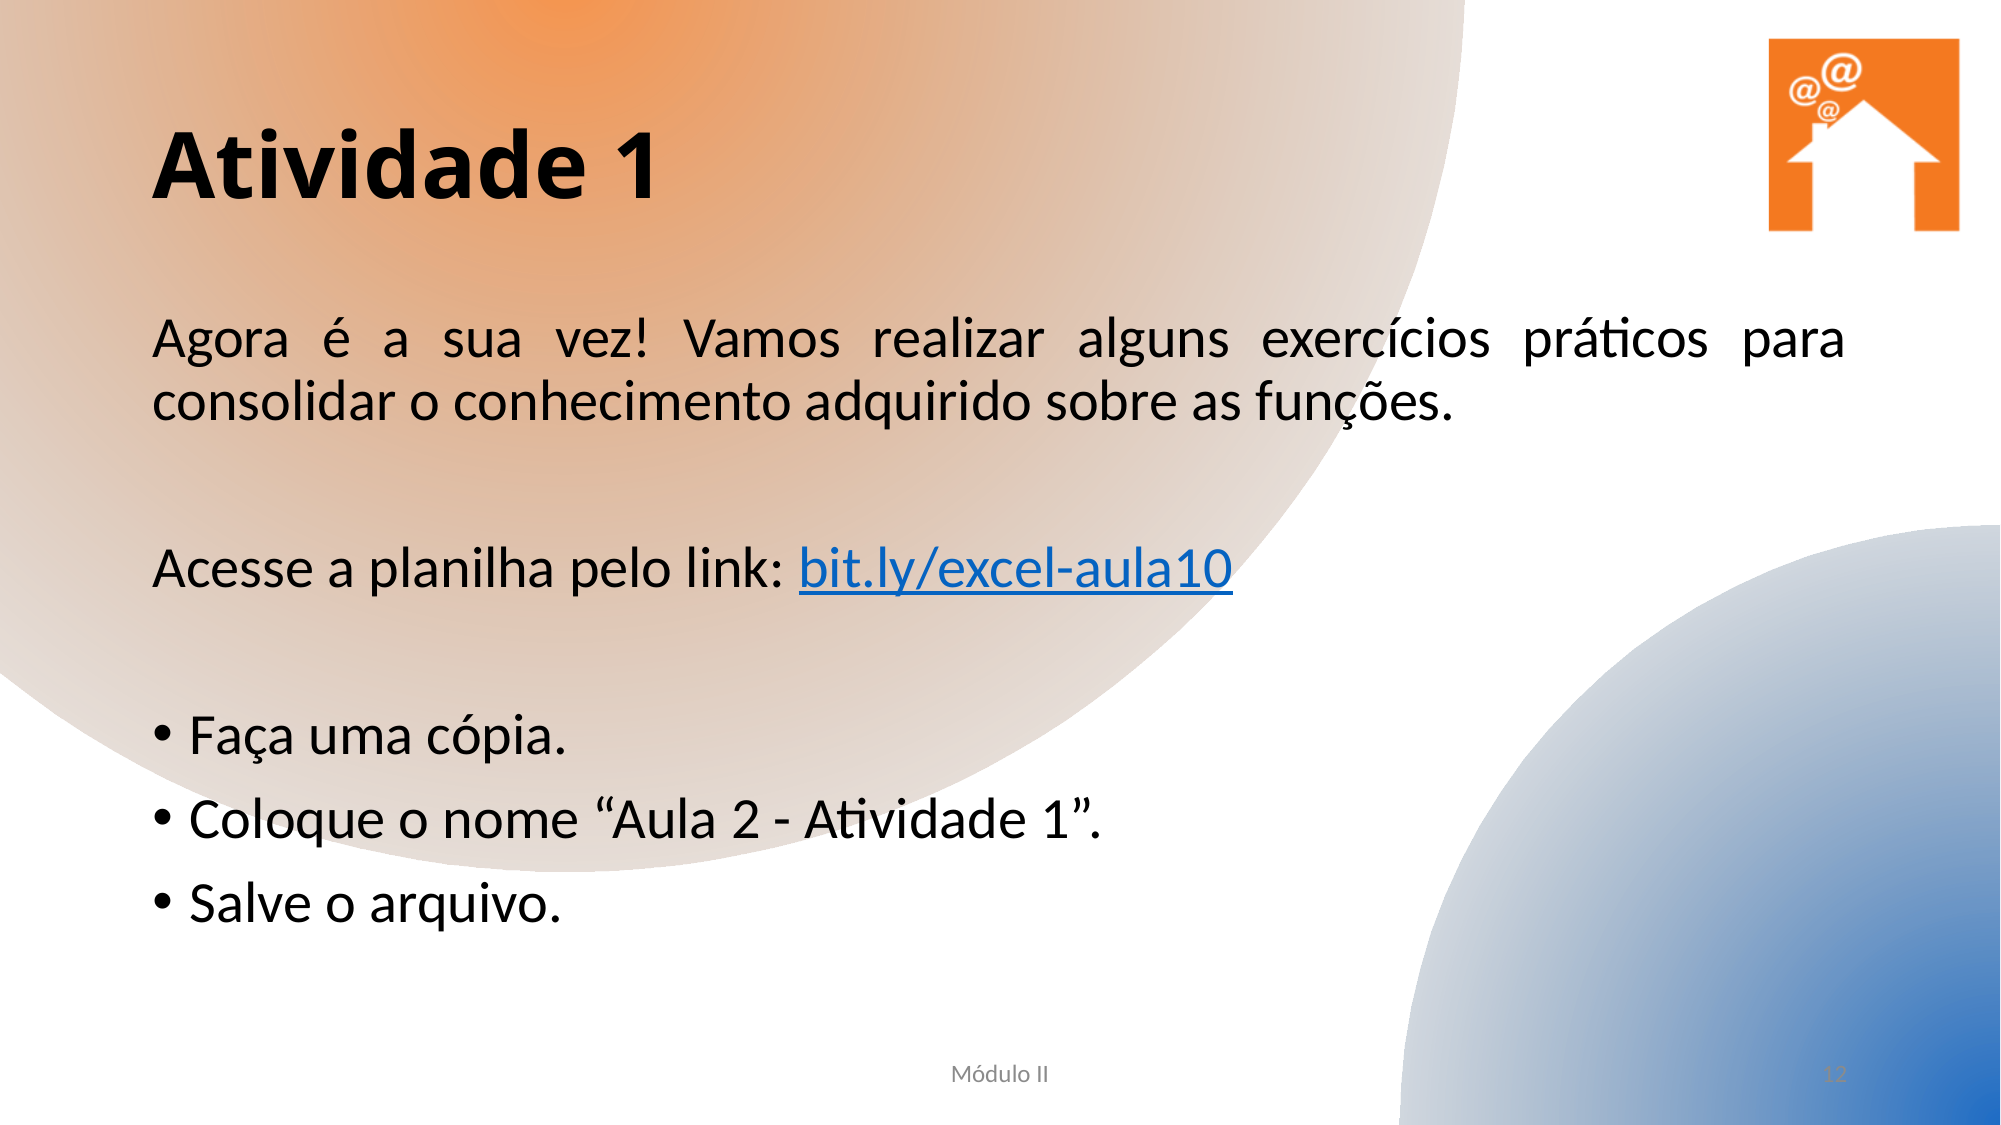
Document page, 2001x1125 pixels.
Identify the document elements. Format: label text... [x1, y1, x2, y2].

slide_number 12 [1412, 1042, 1863, 1103]
title Atividade 1 [137, 59, 1863, 278]
list Agora é a sua vez! Vamos realizar alguns exercícios práticos para consolidar o conhecimento adquirido sobre as funções. Acesse a planilha pelo link: bit.ly/excel-aula10 Faça uma cópia. Coloque o nome “Aula 2 - Atividade 1”. Salve o arquivo. [137, 299, 1863, 1024]
picture [1728, 0, 2000, 272]
footer Módulo II [662, 1042, 1338, 1103]
